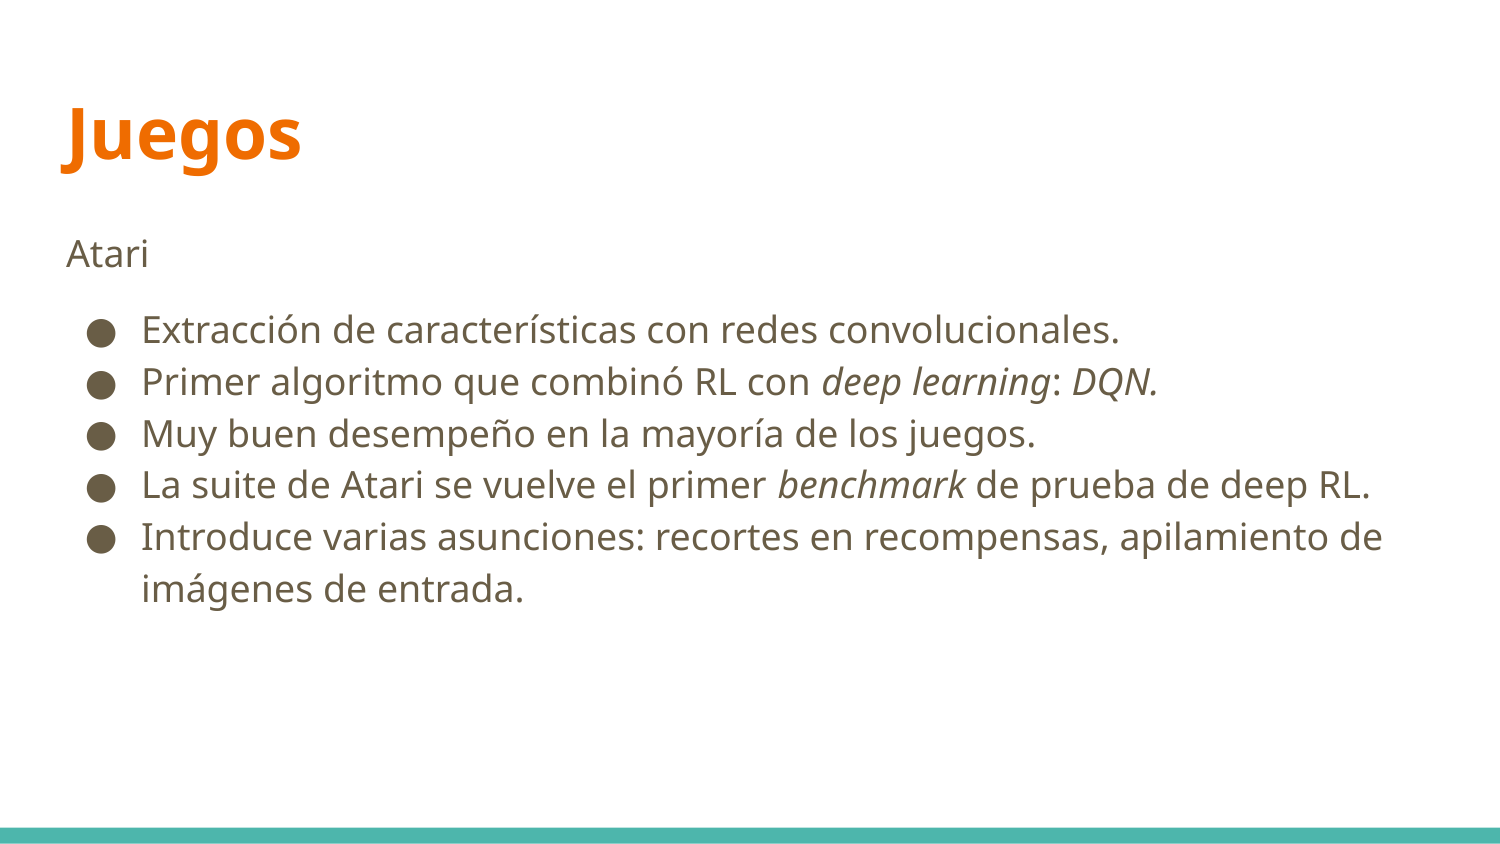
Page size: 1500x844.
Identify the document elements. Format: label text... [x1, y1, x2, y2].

title Juegos [51, 72, 1449, 189]
list Atari Extracción de características con redes convolucionales. Primer algoritmo que combinó RL con deep learning: DQN. Muy buen desempeño en la mayoría de los juegos. La suite de Atari se vuelve el primer benchmark de prueba de deep RL. Introduce varias asunciones: recortes en recompensas, apilamiento de imágenes de entrada. [51, 207, 1449, 750]
